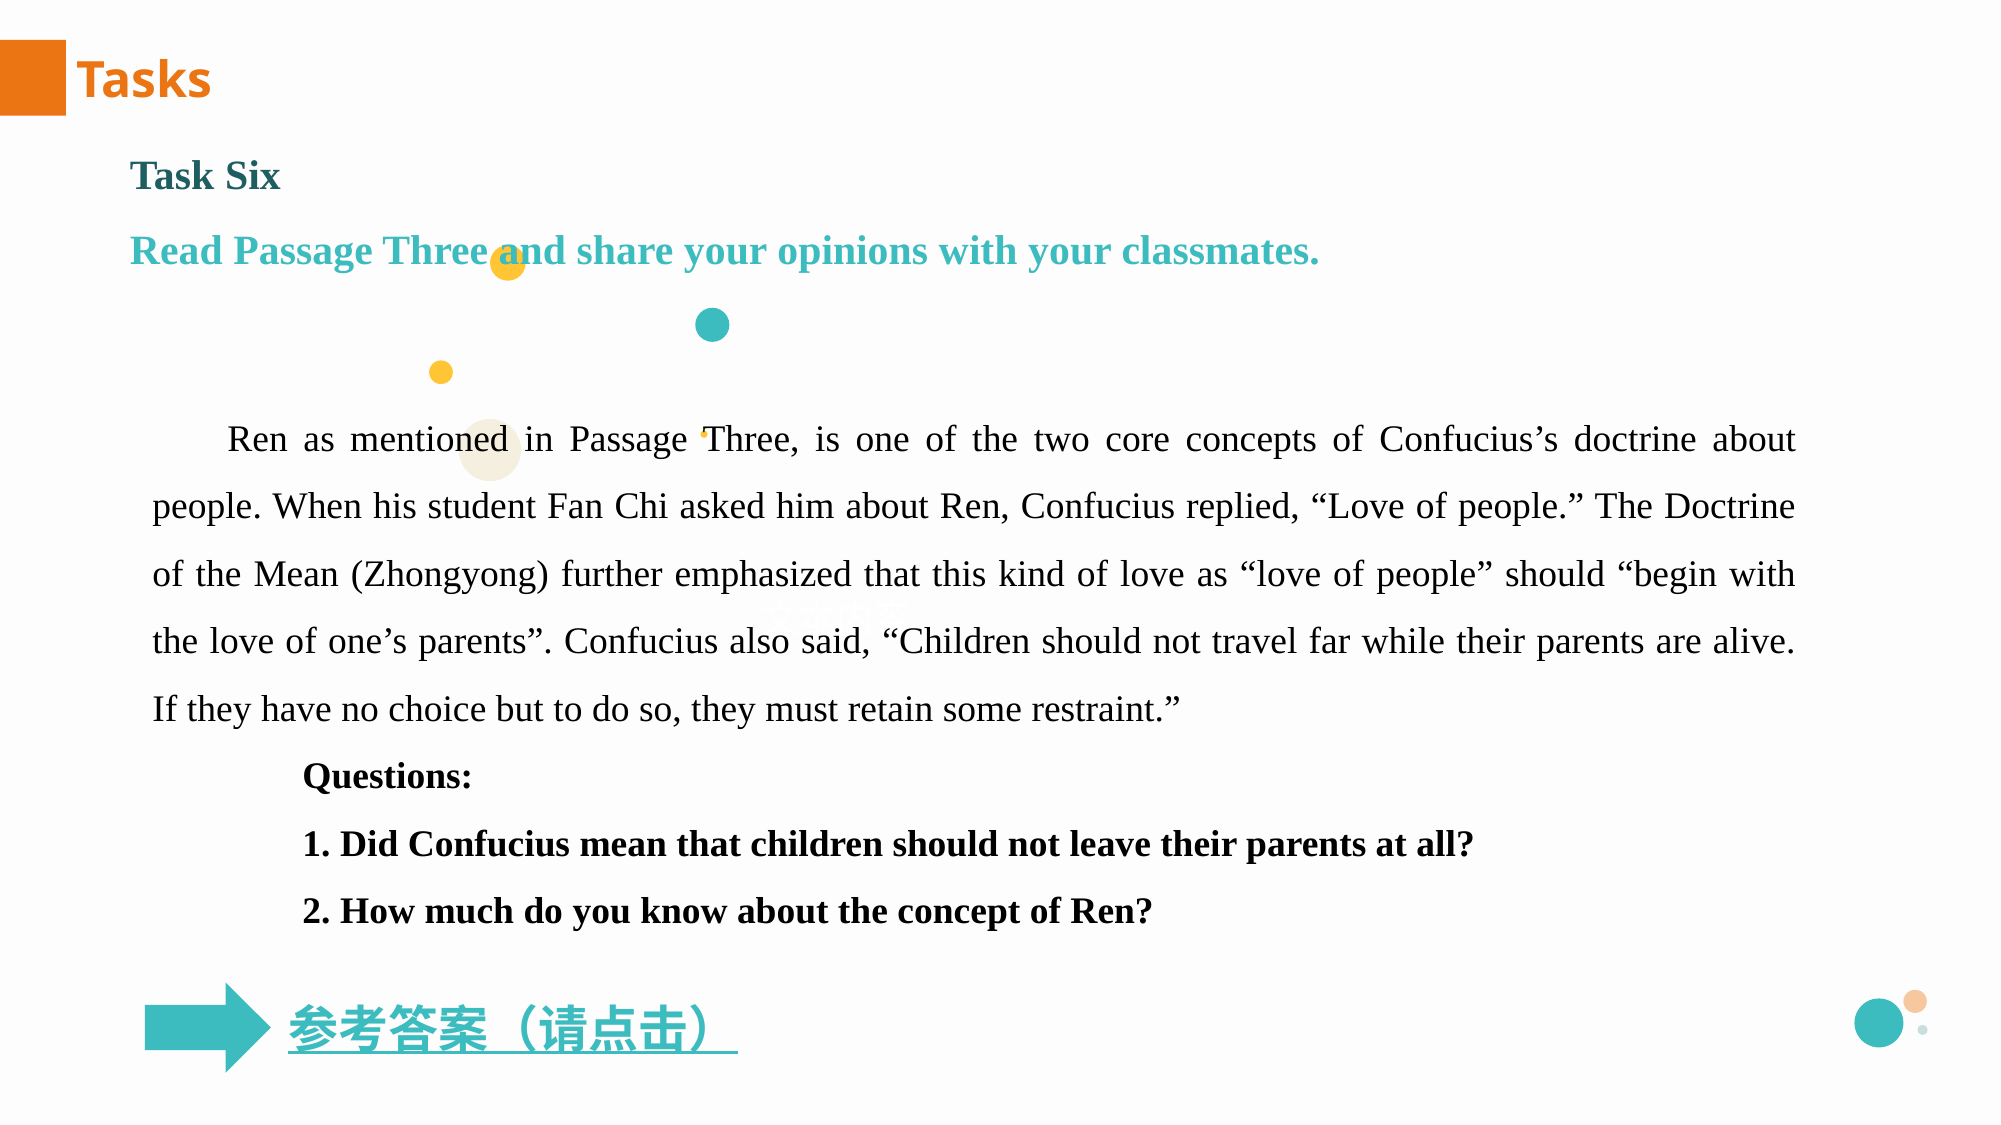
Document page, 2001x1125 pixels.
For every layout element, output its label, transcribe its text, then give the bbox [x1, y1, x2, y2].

text_box Task Six Read Passage Three and share your opinions with your classmates. [115, 115, 1690, 281]
text_box [143, 979, 273, 1076]
text_box 参考答案（请点击） [273, 989, 754, 1065]
text_box [428, 359, 454, 384]
text_box [0, 39, 67, 117]
text_box Ren as mentioned in Passage Three, is one of the two core concepts of Confucius’s doctrine about people. When his student Fan Chi asked him about Ren, Confucius replied, “Love of people.” The Doctrine of the Mean (Zhongyong) further emphasized that this kind of love as “love of people” should “begin with the love of one’s parents”. Confucius also said, “Children should not travel far while their parents are alive. If they have no choice but to do so, they must retain some restraint.” Questions: 1. Did Confucius mean that children should not leave their parents at all? 2. How much do you know about the concept of Ren? [137, 384, 1813, 939]
text_box [694, 306, 731, 343]
text_box Tasks [61, 39, 227, 115]
